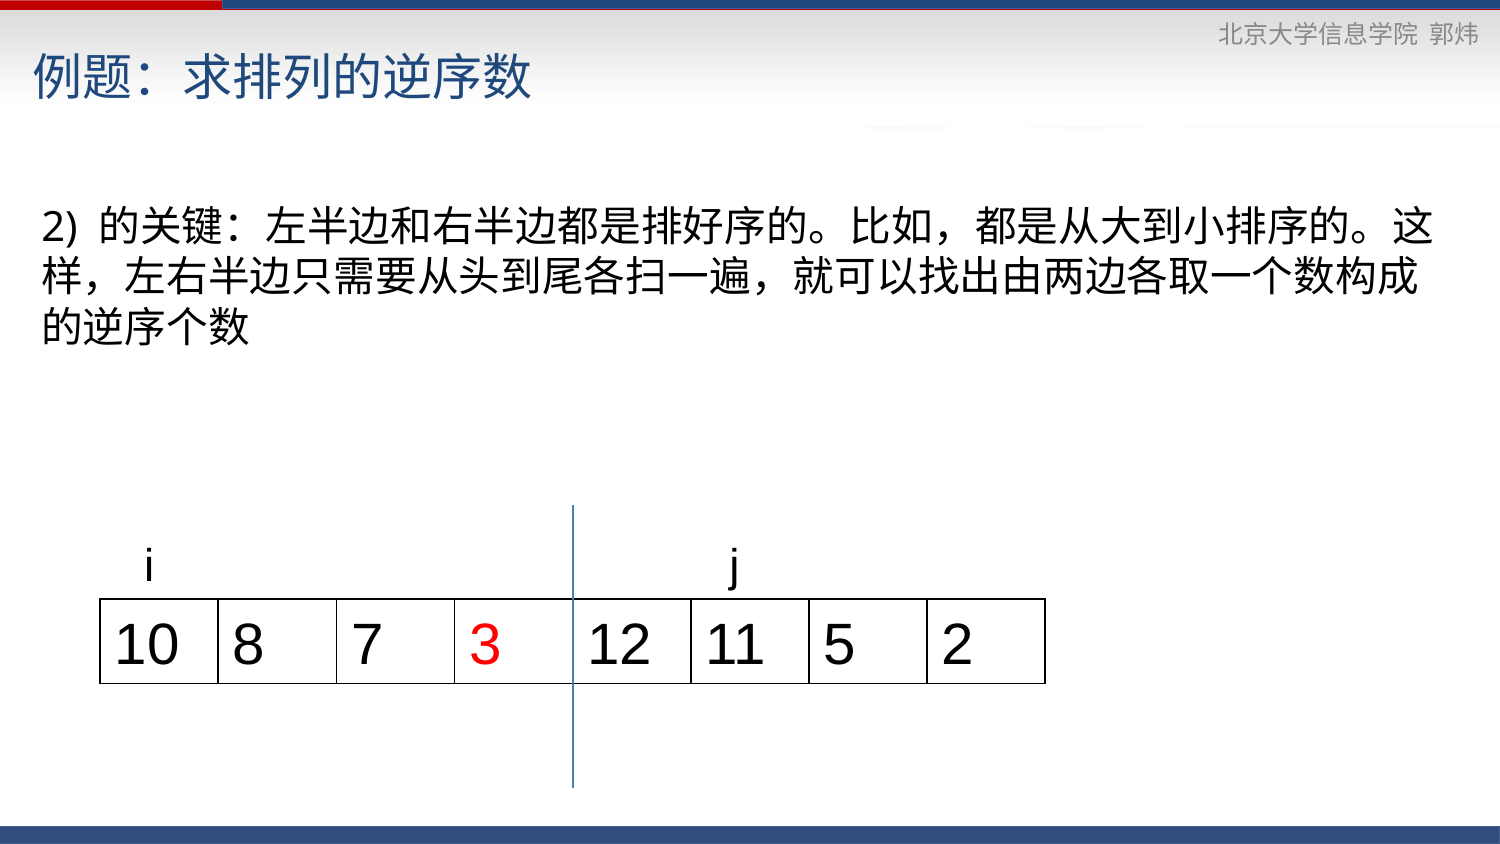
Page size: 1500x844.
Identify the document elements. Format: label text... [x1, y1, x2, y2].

text_box i [129, 528, 189, 598]
text_box j [714, 528, 774, 598]
text_box 2 [927, 598, 1045, 684]
title 例题：求排列的逆序数 [17, 20, 1368, 131]
text_box 11 [690, 598, 808, 684]
picture [0, 10, 1500, 129]
text_box 7 [336, 598, 454, 684]
text_box 3 [454, 598, 568, 684]
text_box 12 [578, 598, 690, 684]
text_box 8 [218, 598, 336, 684]
text_box 2) 的关键：左半边和右半边都是排好序的。比如，都是从大到小排序的。这样，左右半边只需要从头到尾各扫一遍，就可以找出由两边各取一个数构成的逆序个数 [41, 150, 1459, 373]
text_box 10 [100, 598, 218, 684]
text_box 5 [808, 598, 927, 684]
